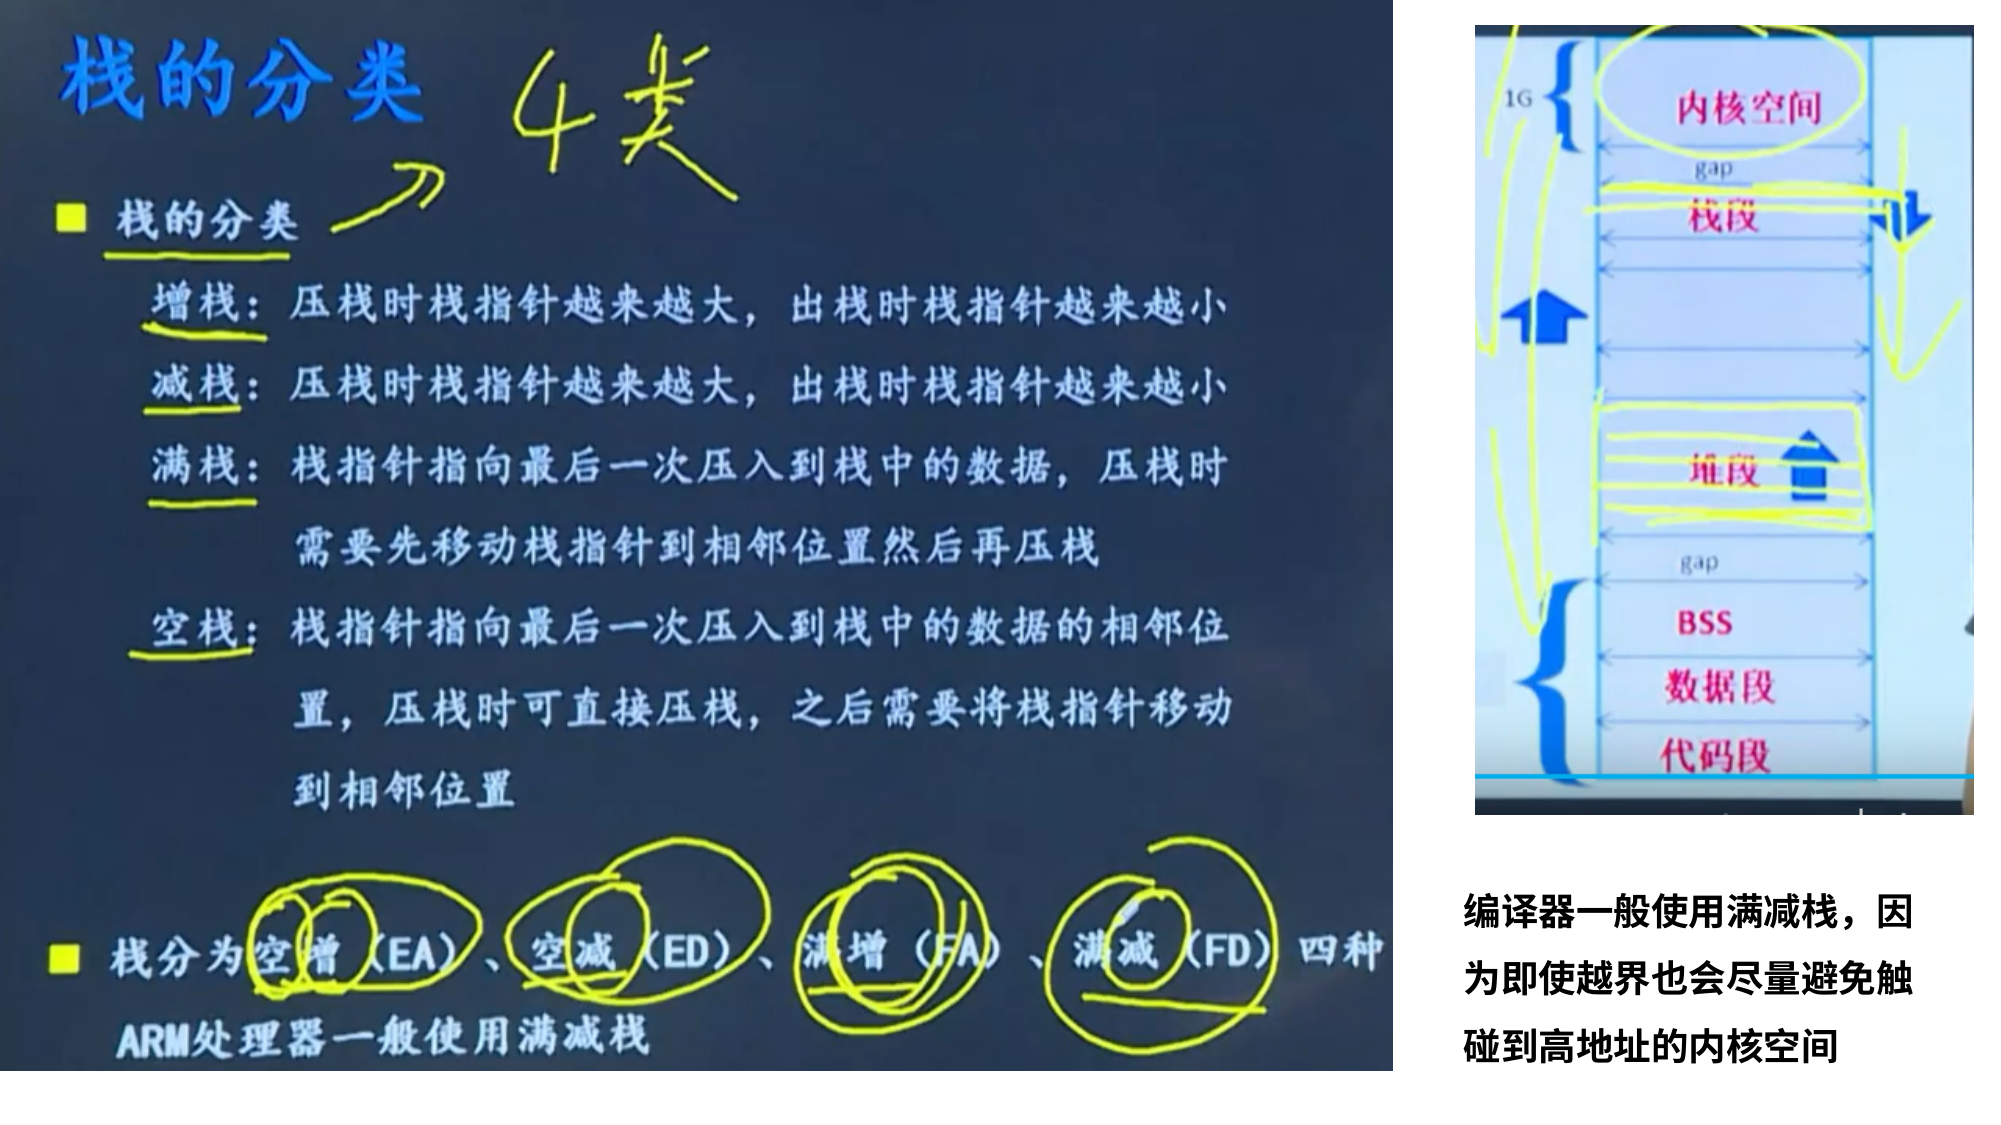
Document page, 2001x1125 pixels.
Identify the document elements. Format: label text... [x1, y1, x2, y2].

picture [1475, 25, 1974, 774]
picture [0, 0, 1393, 1071]
picture [1475, 779, 1974, 815]
text_box 编译器一般使用满减栈，因为即使越界也会尽量避免触碰到高地址的内核空间 [1448, 858, 1952, 1076]
